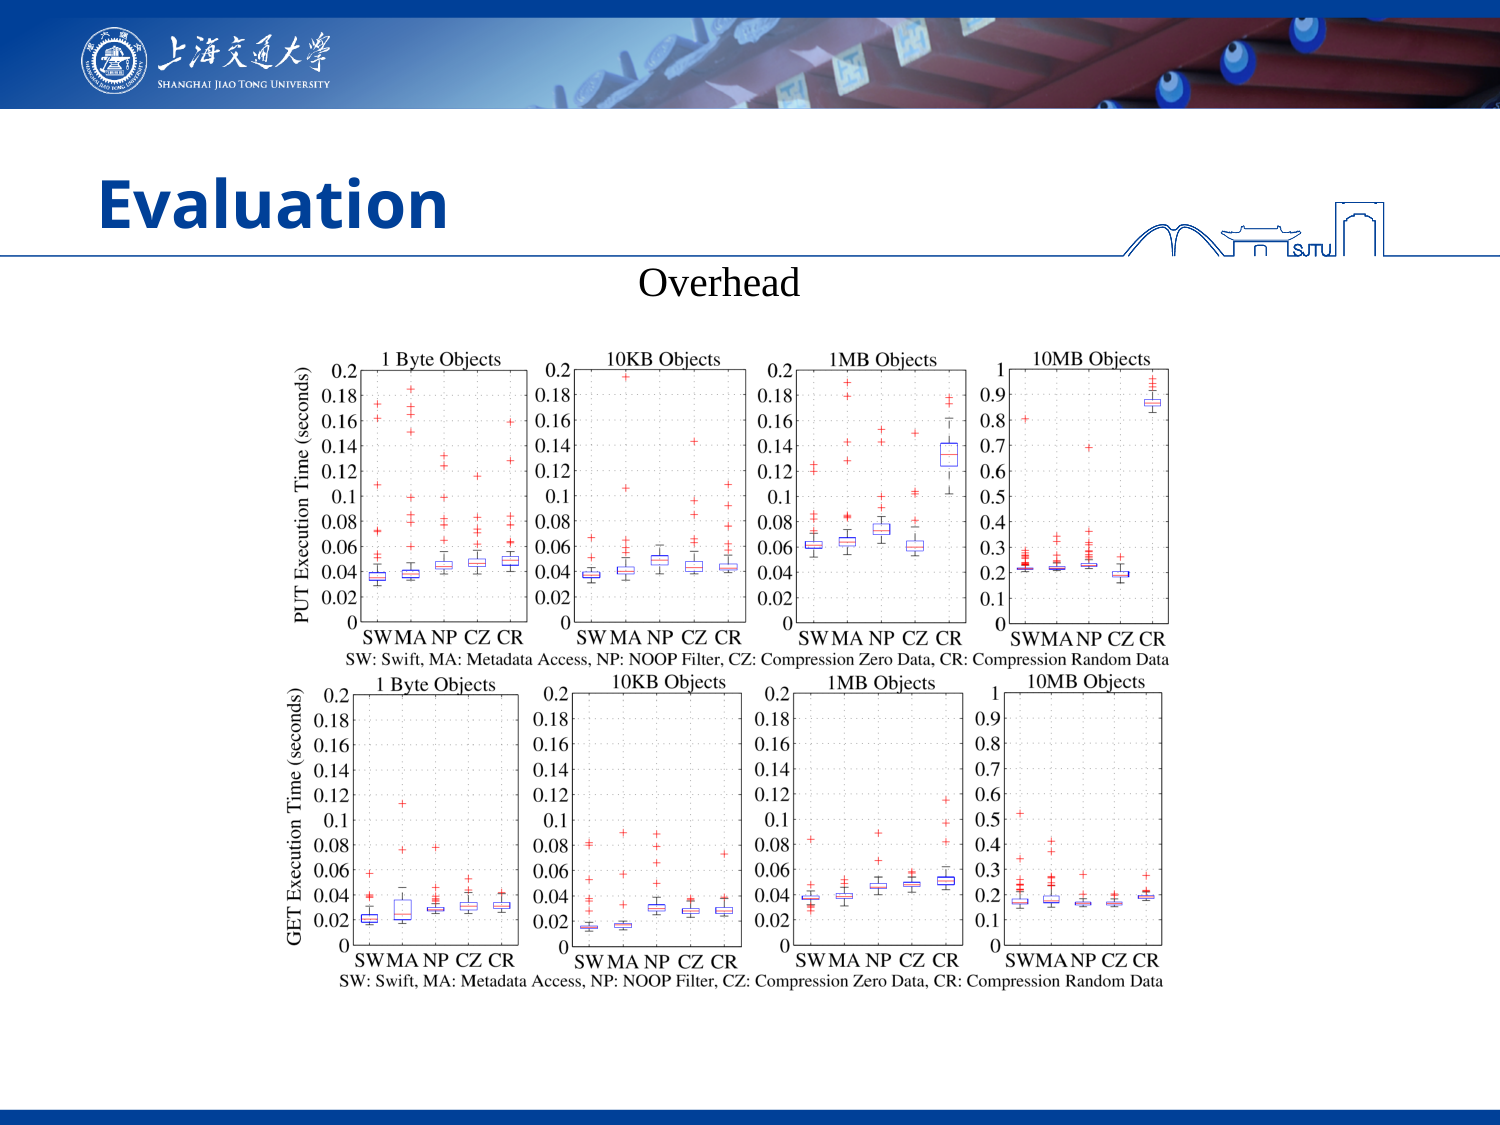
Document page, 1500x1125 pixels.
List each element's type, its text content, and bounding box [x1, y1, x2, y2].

picture [0, 18, 1500, 109]
title Evaluation [81, 159, 1455, 254]
list Overhead [45, 246, 1394, 351]
picture [277, 350, 1194, 993]
